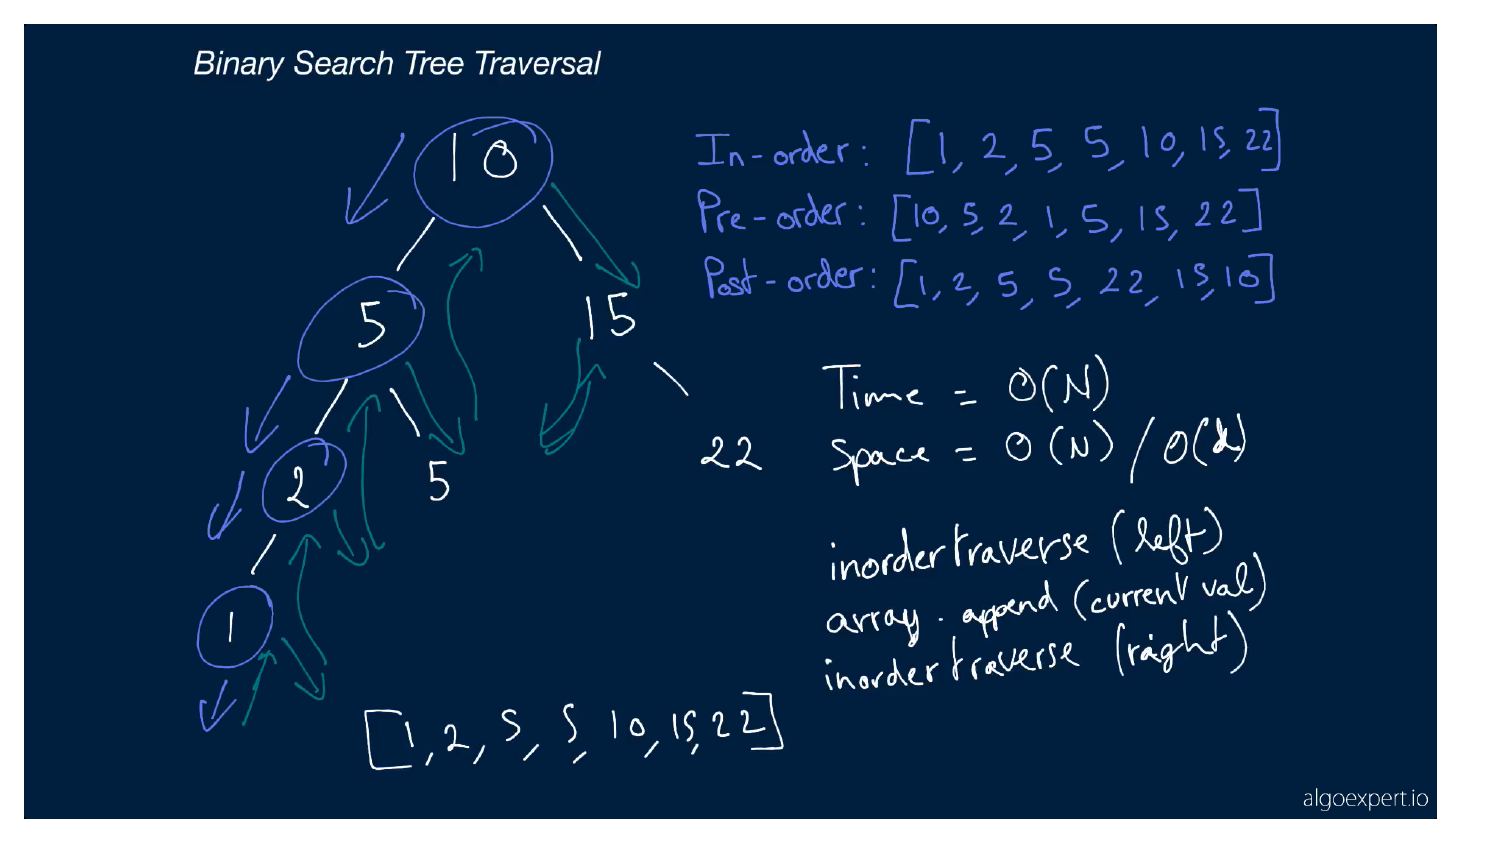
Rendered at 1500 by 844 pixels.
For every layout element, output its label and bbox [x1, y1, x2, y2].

picture [24, 24, 1437, 819]
